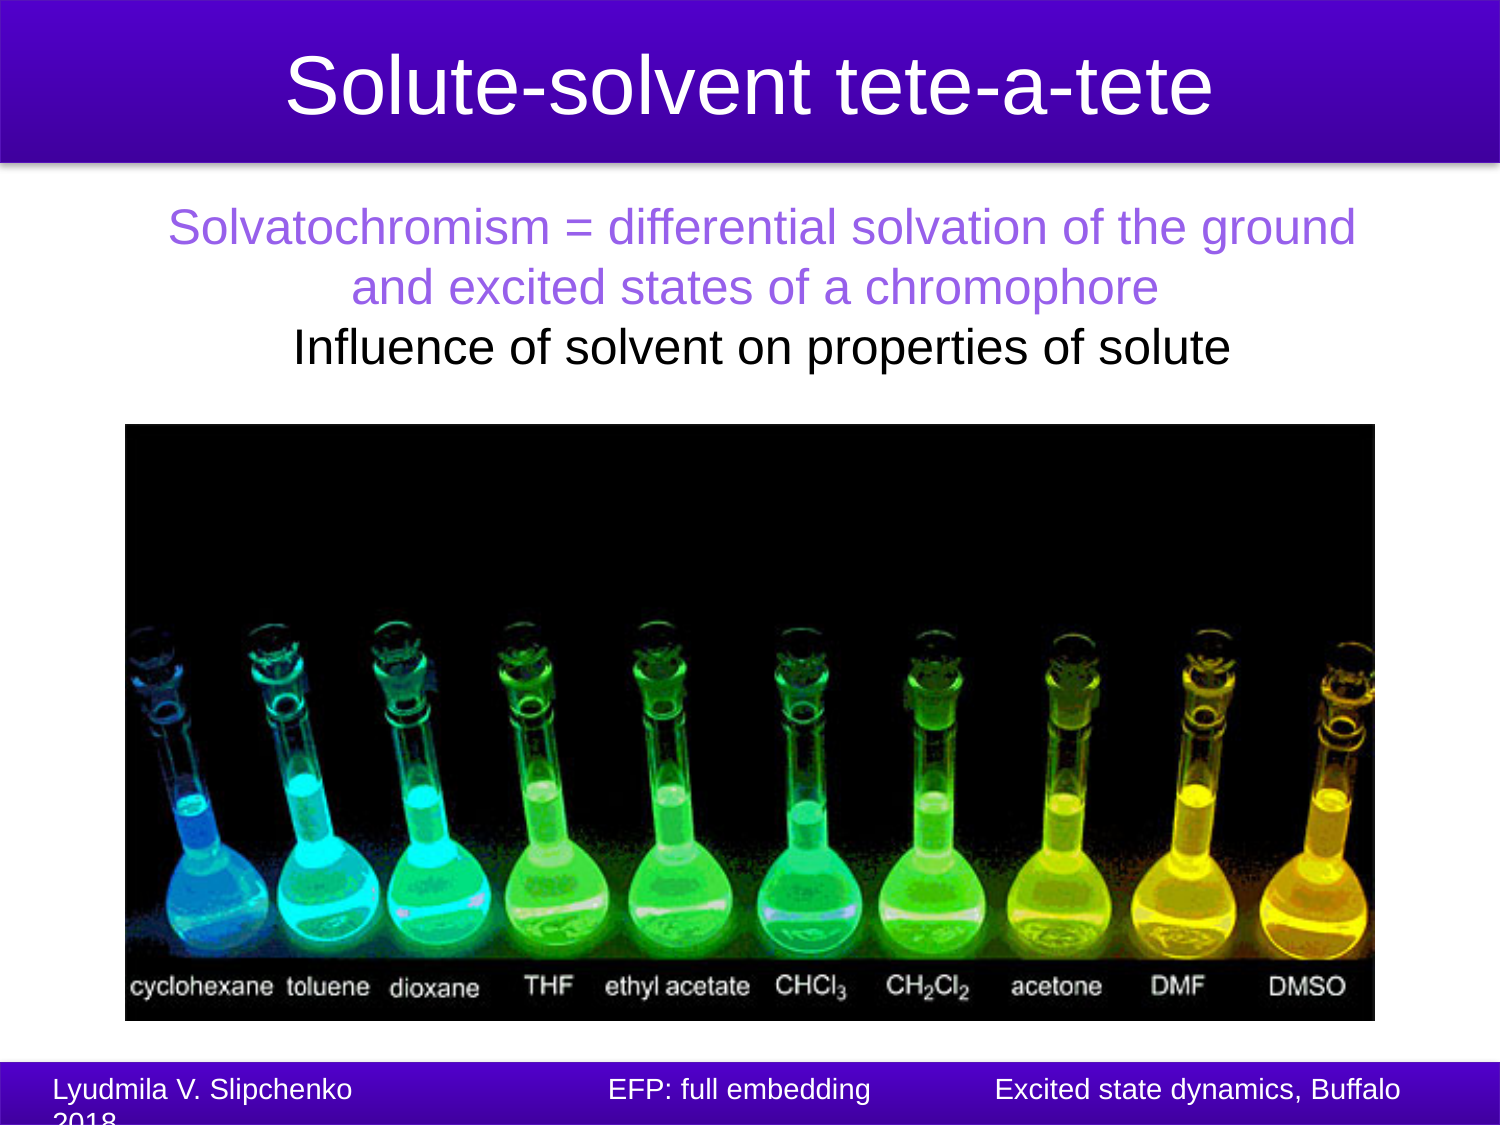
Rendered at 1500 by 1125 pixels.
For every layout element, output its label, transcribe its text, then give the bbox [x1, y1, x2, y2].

picture [124, 424, 1376, 1022]
text_box Solvatochromism = differential solvation of the ground and excited states of a chromophore Influence of solvent on properties of solute [112, 187, 1413, 383]
title Solute-solvent tete-a-tete [49, 12, 1451, 151]
